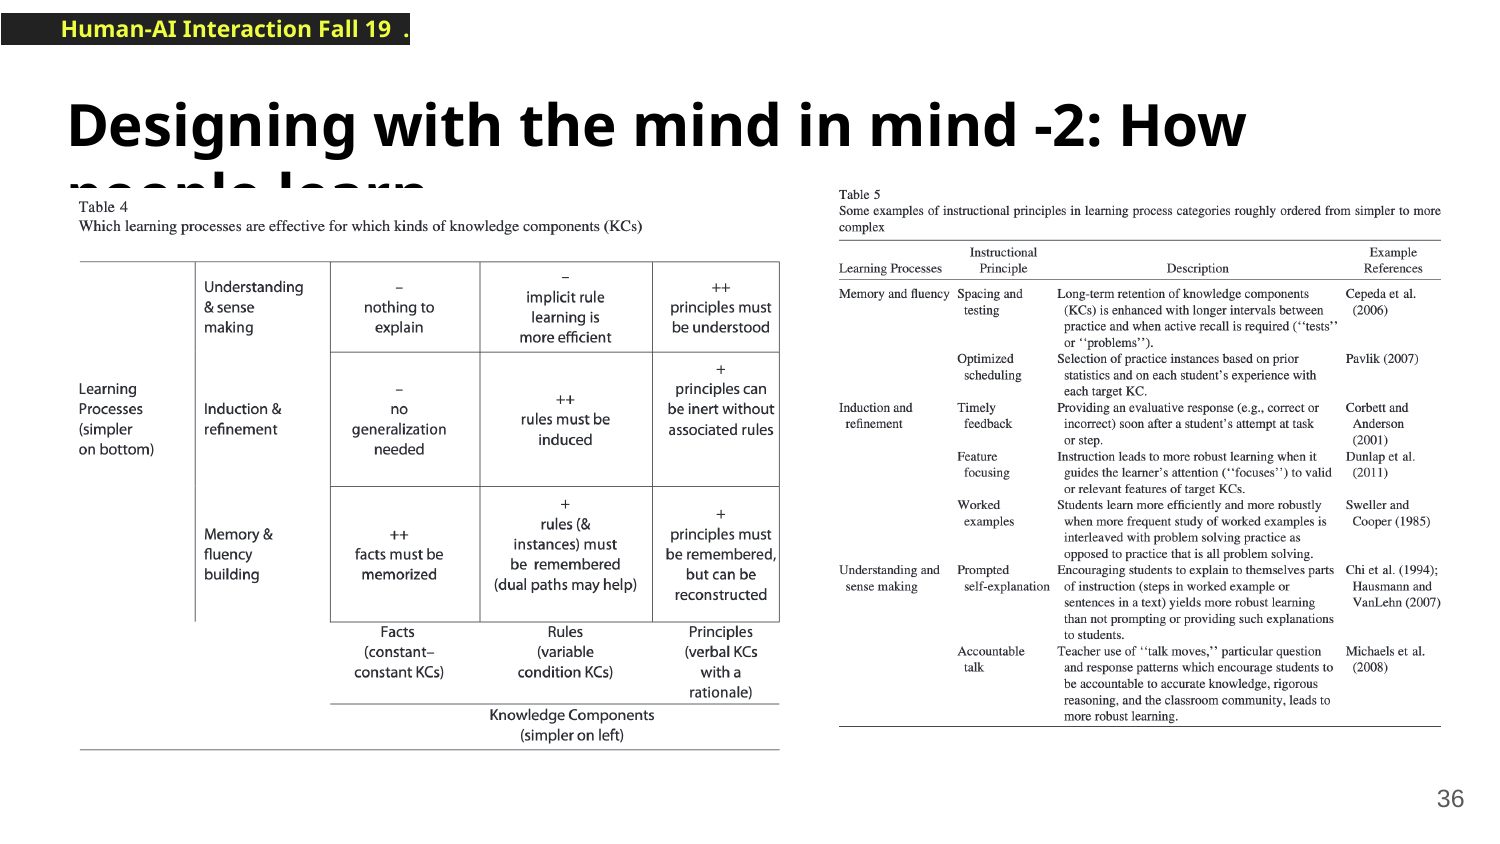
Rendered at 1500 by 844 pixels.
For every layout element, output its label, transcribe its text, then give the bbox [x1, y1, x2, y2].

slide_number ‹#› [1389, 764, 1480, 830]
picture [50, 188, 808, 765]
picture [812, 179, 1470, 750]
title Designing with the mind in mind -2: How people learn [51, 72, 1449, 167]
